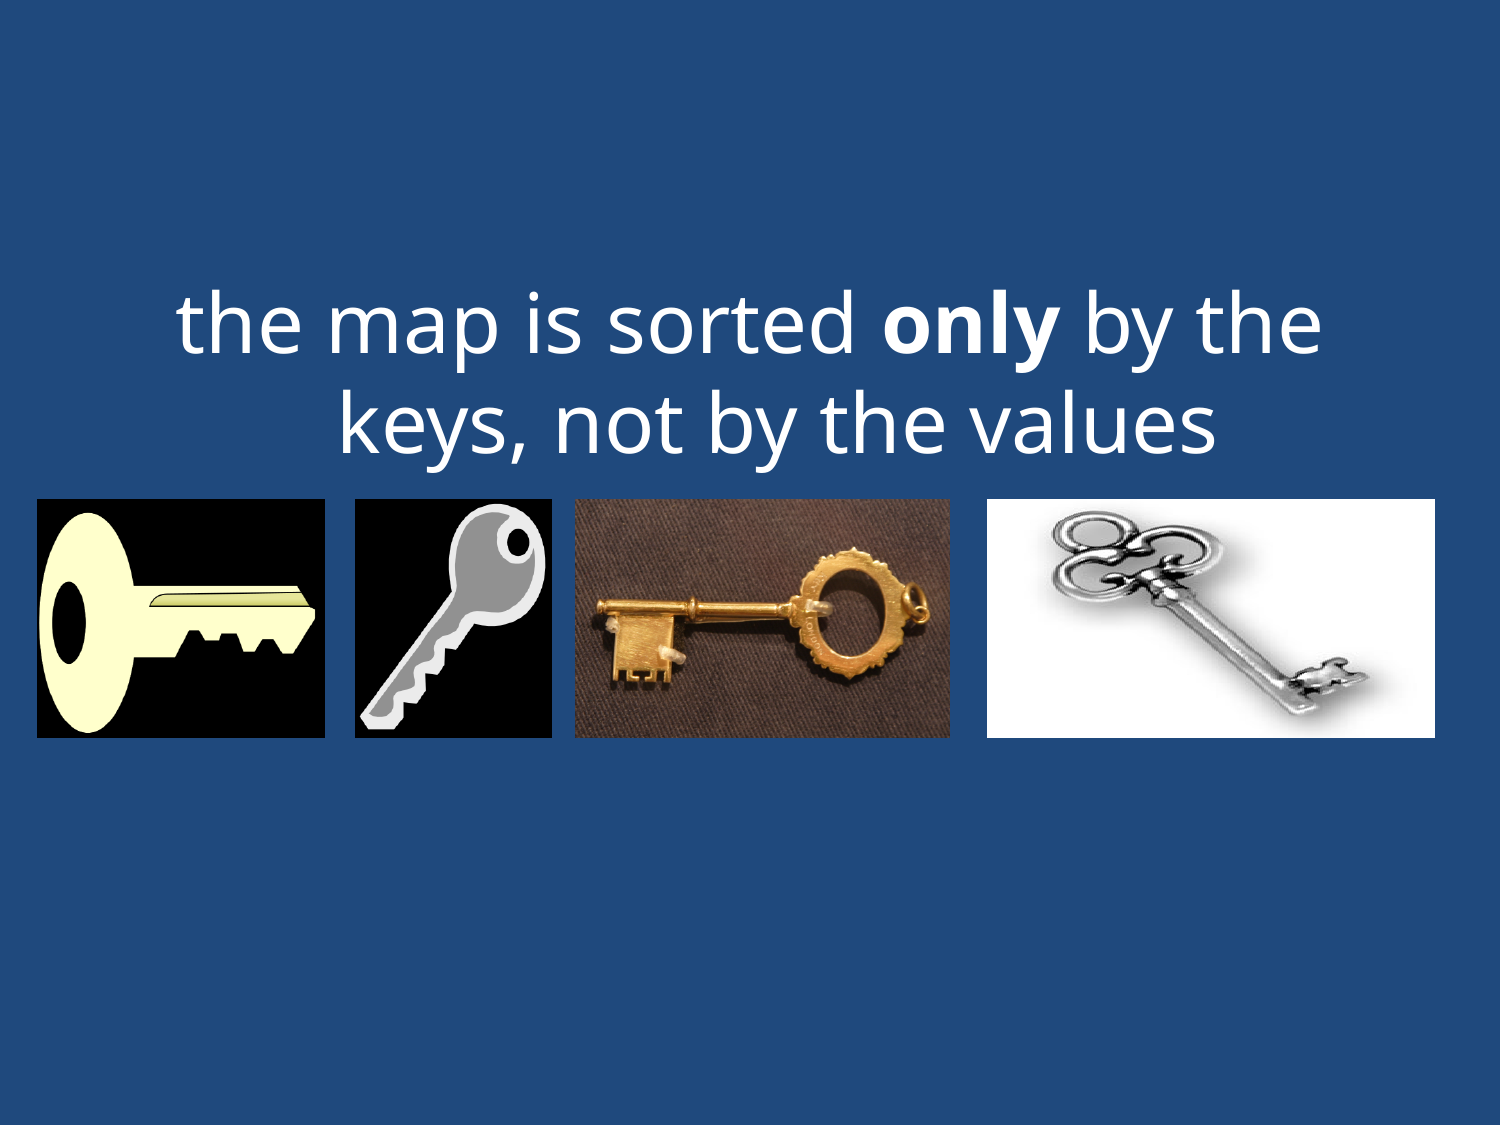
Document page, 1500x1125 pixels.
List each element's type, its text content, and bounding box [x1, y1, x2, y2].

picture [37, 499, 326, 738]
picture [574, 499, 951, 738]
picture [354, 499, 552, 738]
list the map is sorted only by the keys, not by the values [75, 262, 1425, 1005]
picture [987, 499, 1435, 738]
